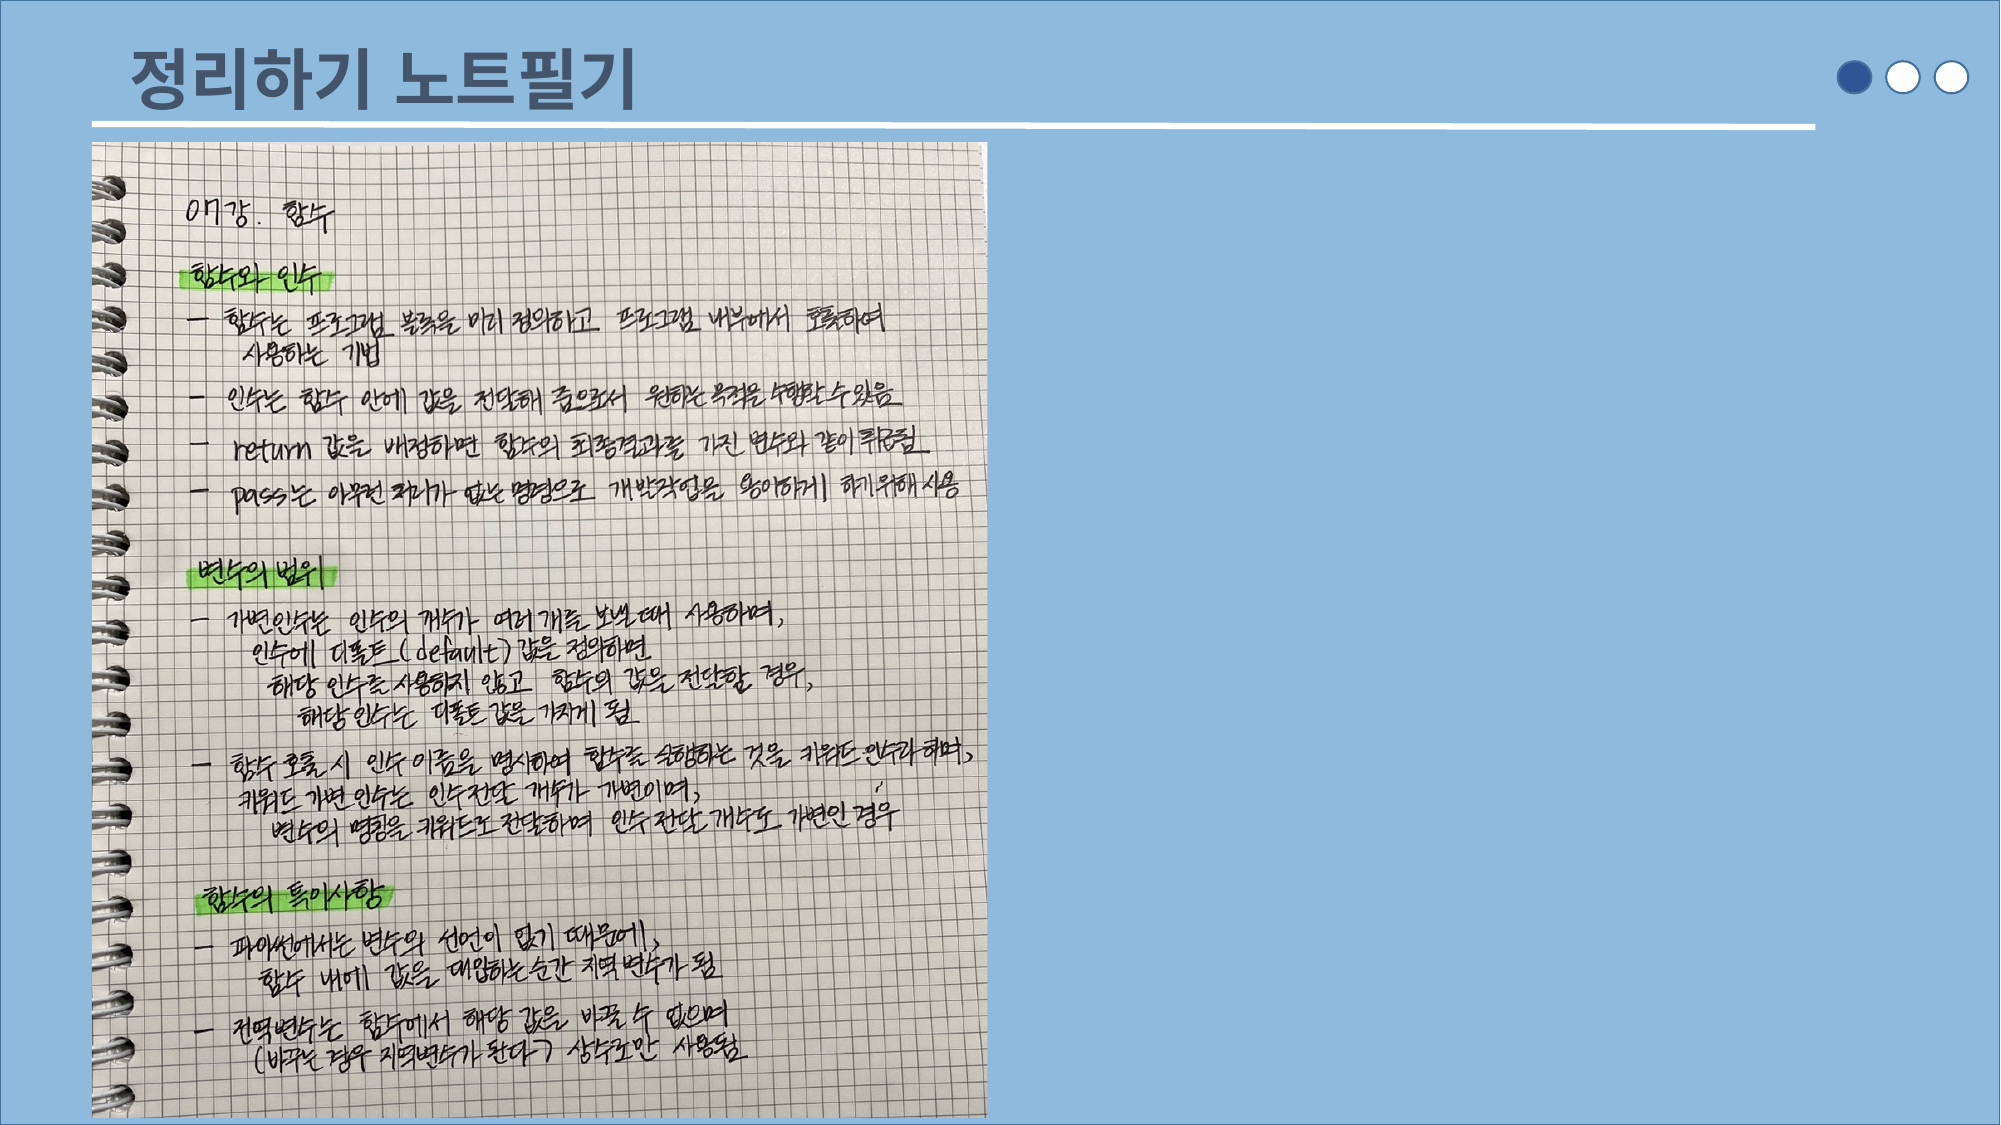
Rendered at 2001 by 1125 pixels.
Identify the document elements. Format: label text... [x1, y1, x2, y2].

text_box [91, 123, 1816, 127]
text_box [0, 0, 2000, 1125]
picture [91, 142, 988, 1118]
text_box 정리하기 노트필기 [114, 30, 1442, 123]
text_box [1837, 61, 1969, 94]
